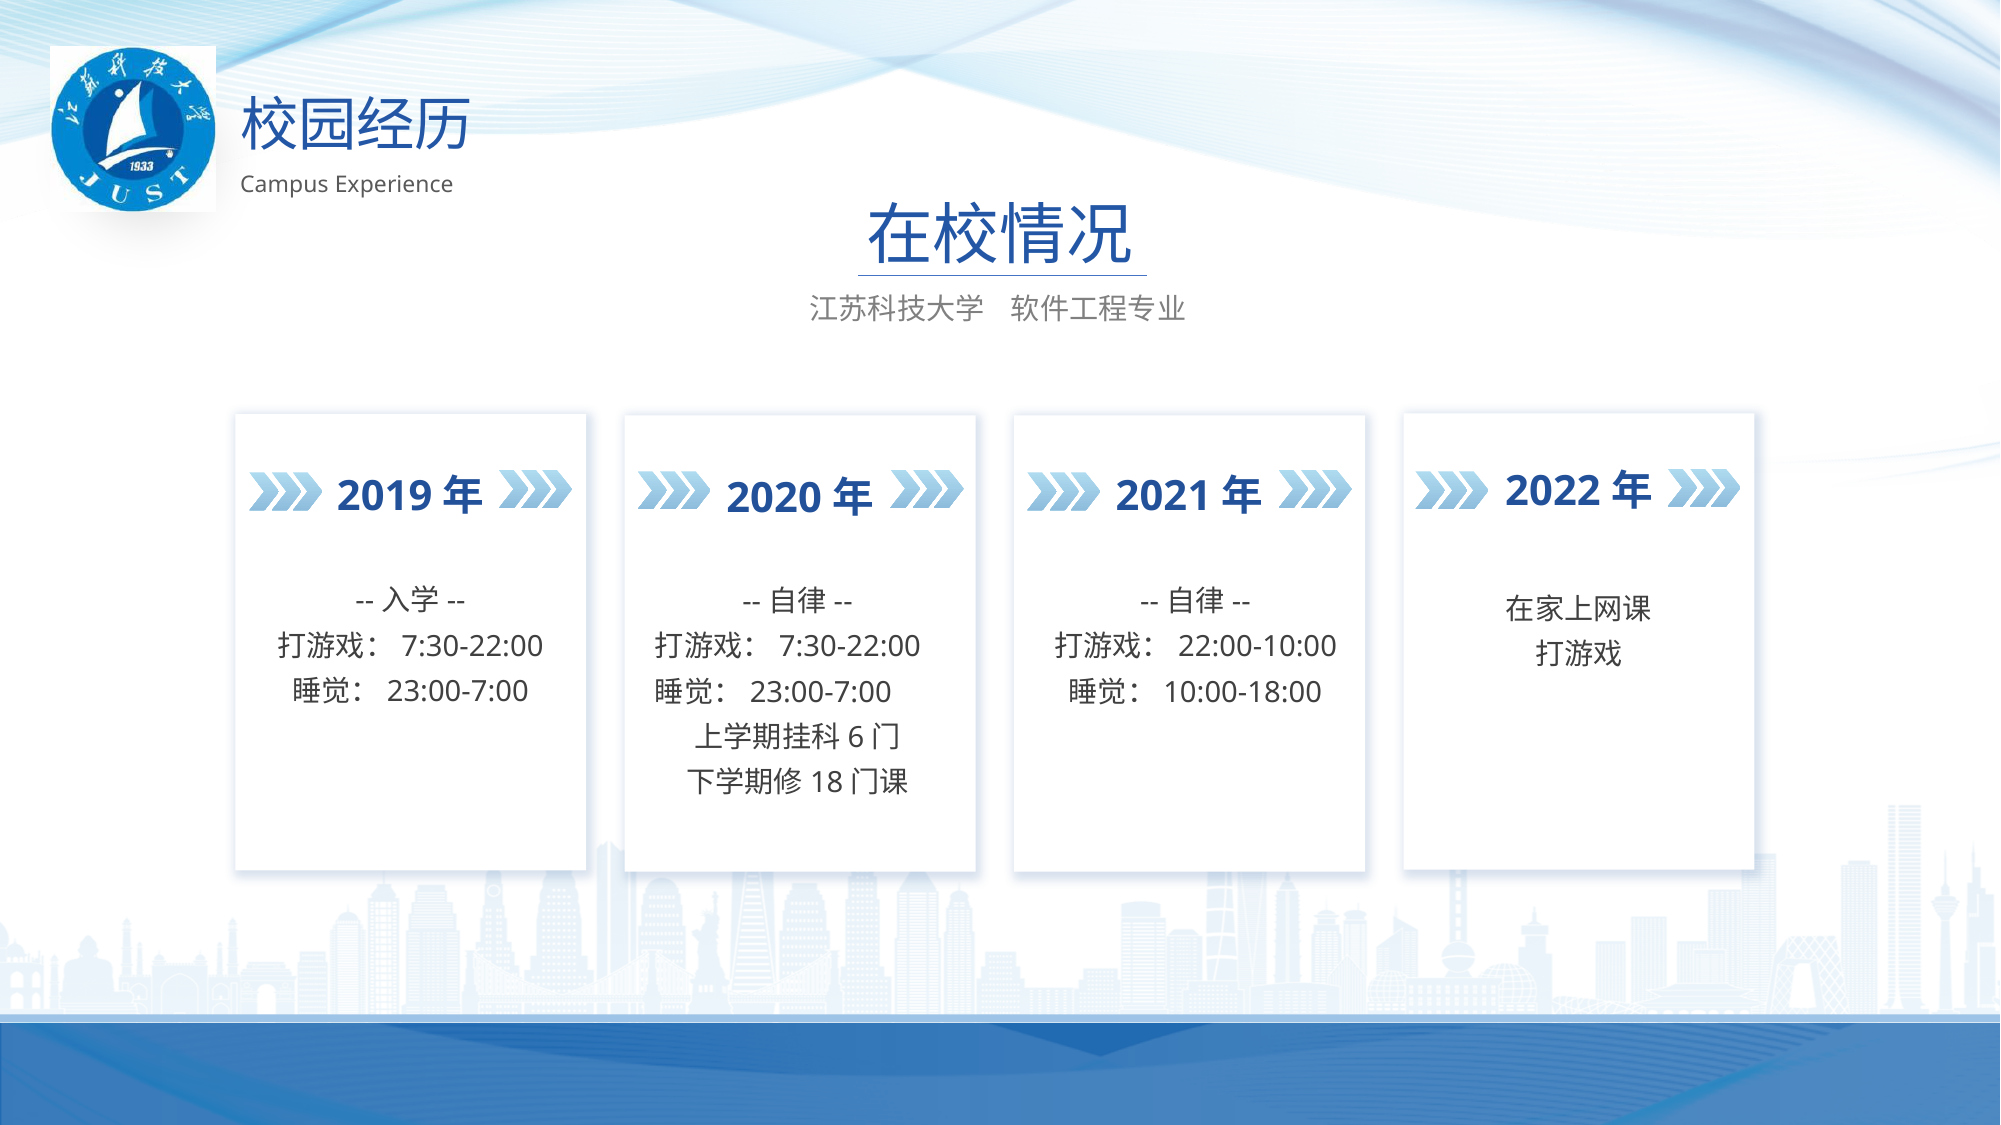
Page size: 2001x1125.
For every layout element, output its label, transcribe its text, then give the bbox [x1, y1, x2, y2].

text_box [1403, 488, 1756, 754]
text_box [234, 488, 587, 754]
text_box 2019年 [253, 488, 568, 547]
text_box [624, 488, 977, 754]
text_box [890, 469, 964, 508]
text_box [498, 470, 572, 509]
text_box 2020年 [642, 488, 958, 549]
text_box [249, 472, 323, 511]
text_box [225, 79, 525, 203]
text_box [1013, 488, 1366, 754]
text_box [1027, 472, 1101, 511]
picture [0, 754, 2000, 1125]
text_box --自律-- 打游戏：22:00-10:00 睡觉：10:00-18:00 [1038, 564, 1353, 716]
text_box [637, 471, 711, 510]
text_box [1667, 468, 1741, 507]
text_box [1278, 469, 1352, 509]
text_box 2022年 [1421, 488, 1737, 542]
text_box 在家上网课 打游戏 [1421, 572, 1737, 678]
text_box 2021年 [1032, 488, 1347, 547]
picture [0, 0, 2000, 488]
text_box --入学-- 打游戏：7:30-22:00 睡觉：23:00-7:00 [253, 563, 568, 754]
text_box --自律-- 打游戏：7:30-22:00 睡觉：23:00-7:00 上学期挂科6门 下学期修18门课 [640, 564, 955, 754]
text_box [1415, 471, 1489, 510]
